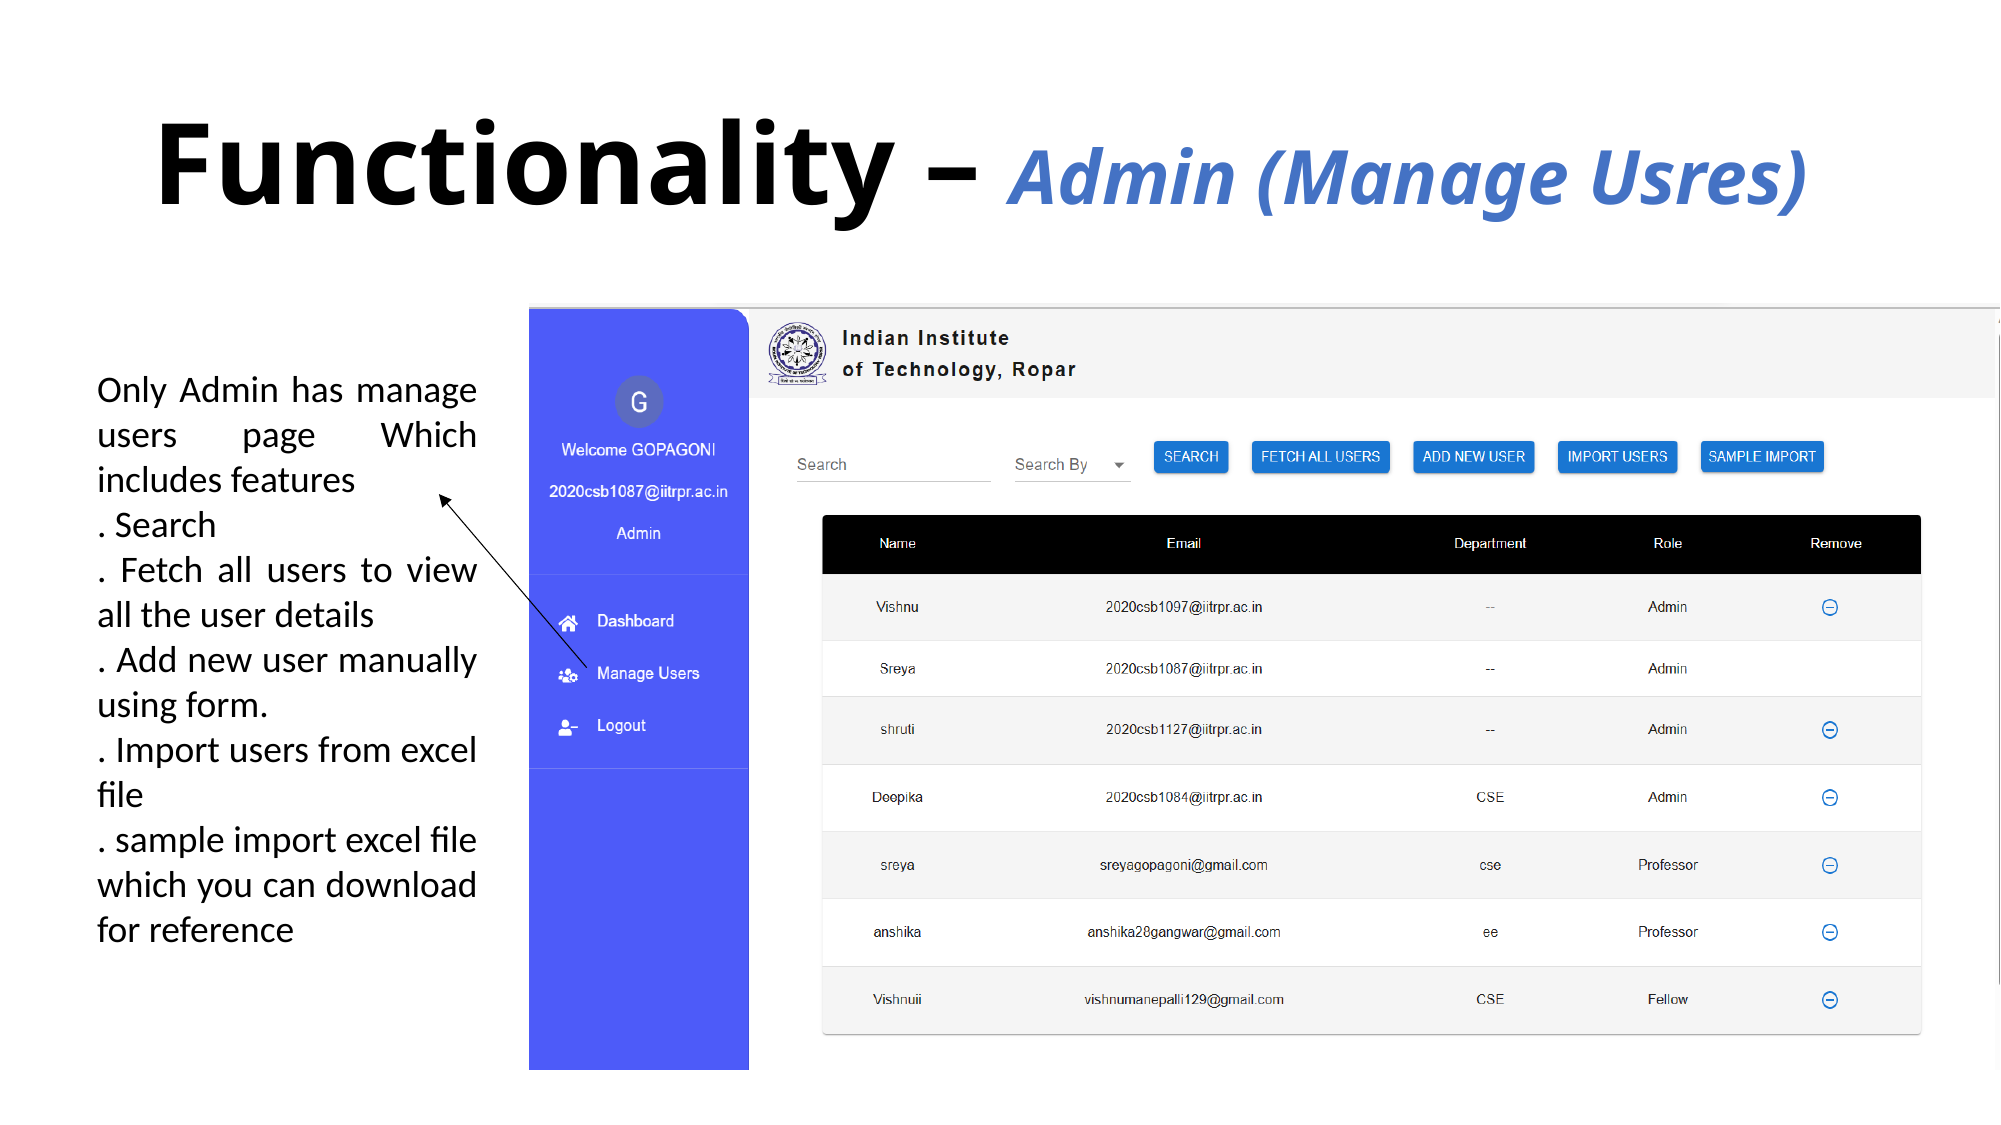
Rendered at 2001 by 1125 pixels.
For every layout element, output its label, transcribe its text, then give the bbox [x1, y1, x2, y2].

text_box Only Admin has manage users page Which includes features . Search . Fetch all users to view all the user details . Add new user manually using form. . Import users from excel file . sample import excel file which you can download for reference [82, 357, 493, 957]
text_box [438, 494, 587, 668]
title Functionality – Admin (Manage Usres) [137, 59, 1863, 278]
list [529, 303, 2000, 1070]
